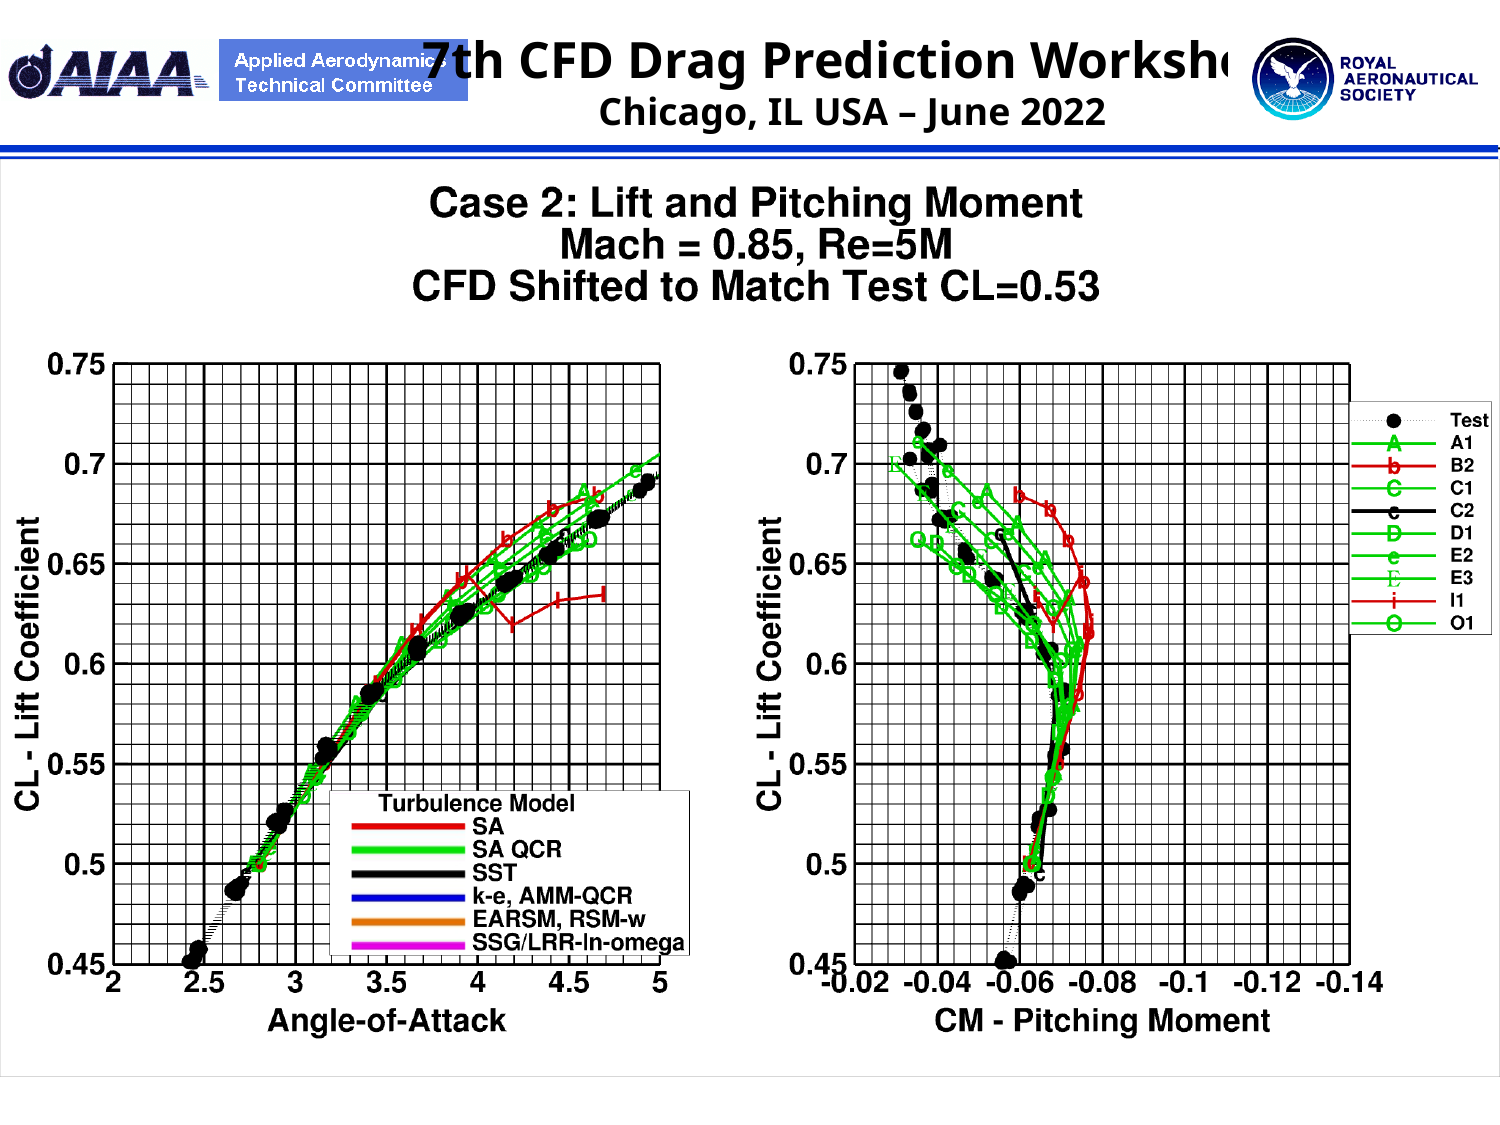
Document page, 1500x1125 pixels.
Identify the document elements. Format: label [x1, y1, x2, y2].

picture [1228, 13, 1500, 144]
picture [1, 39, 468, 101]
picture [463, 56, 468, 73]
picture [0, 159, 1500, 1077]
